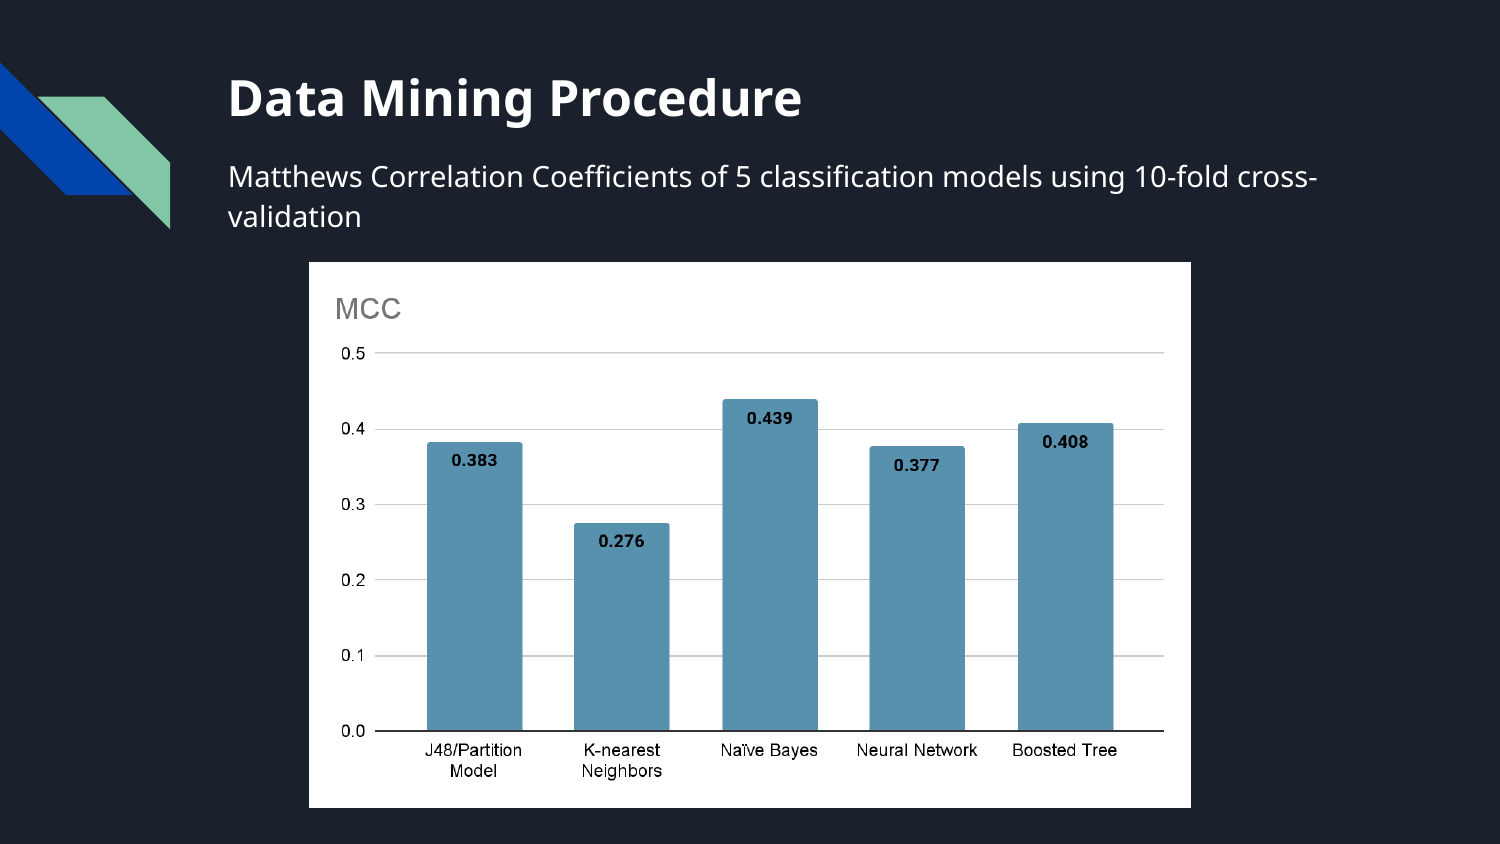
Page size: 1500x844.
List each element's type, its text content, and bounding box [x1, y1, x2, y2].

picture [309, 262, 1191, 808]
title Data Mining Procedure [212, 42, 1368, 138]
list Matthews Correlation Coefficients of 5 classification models using 10-fold cross-validation [212, 138, 1409, 249]
